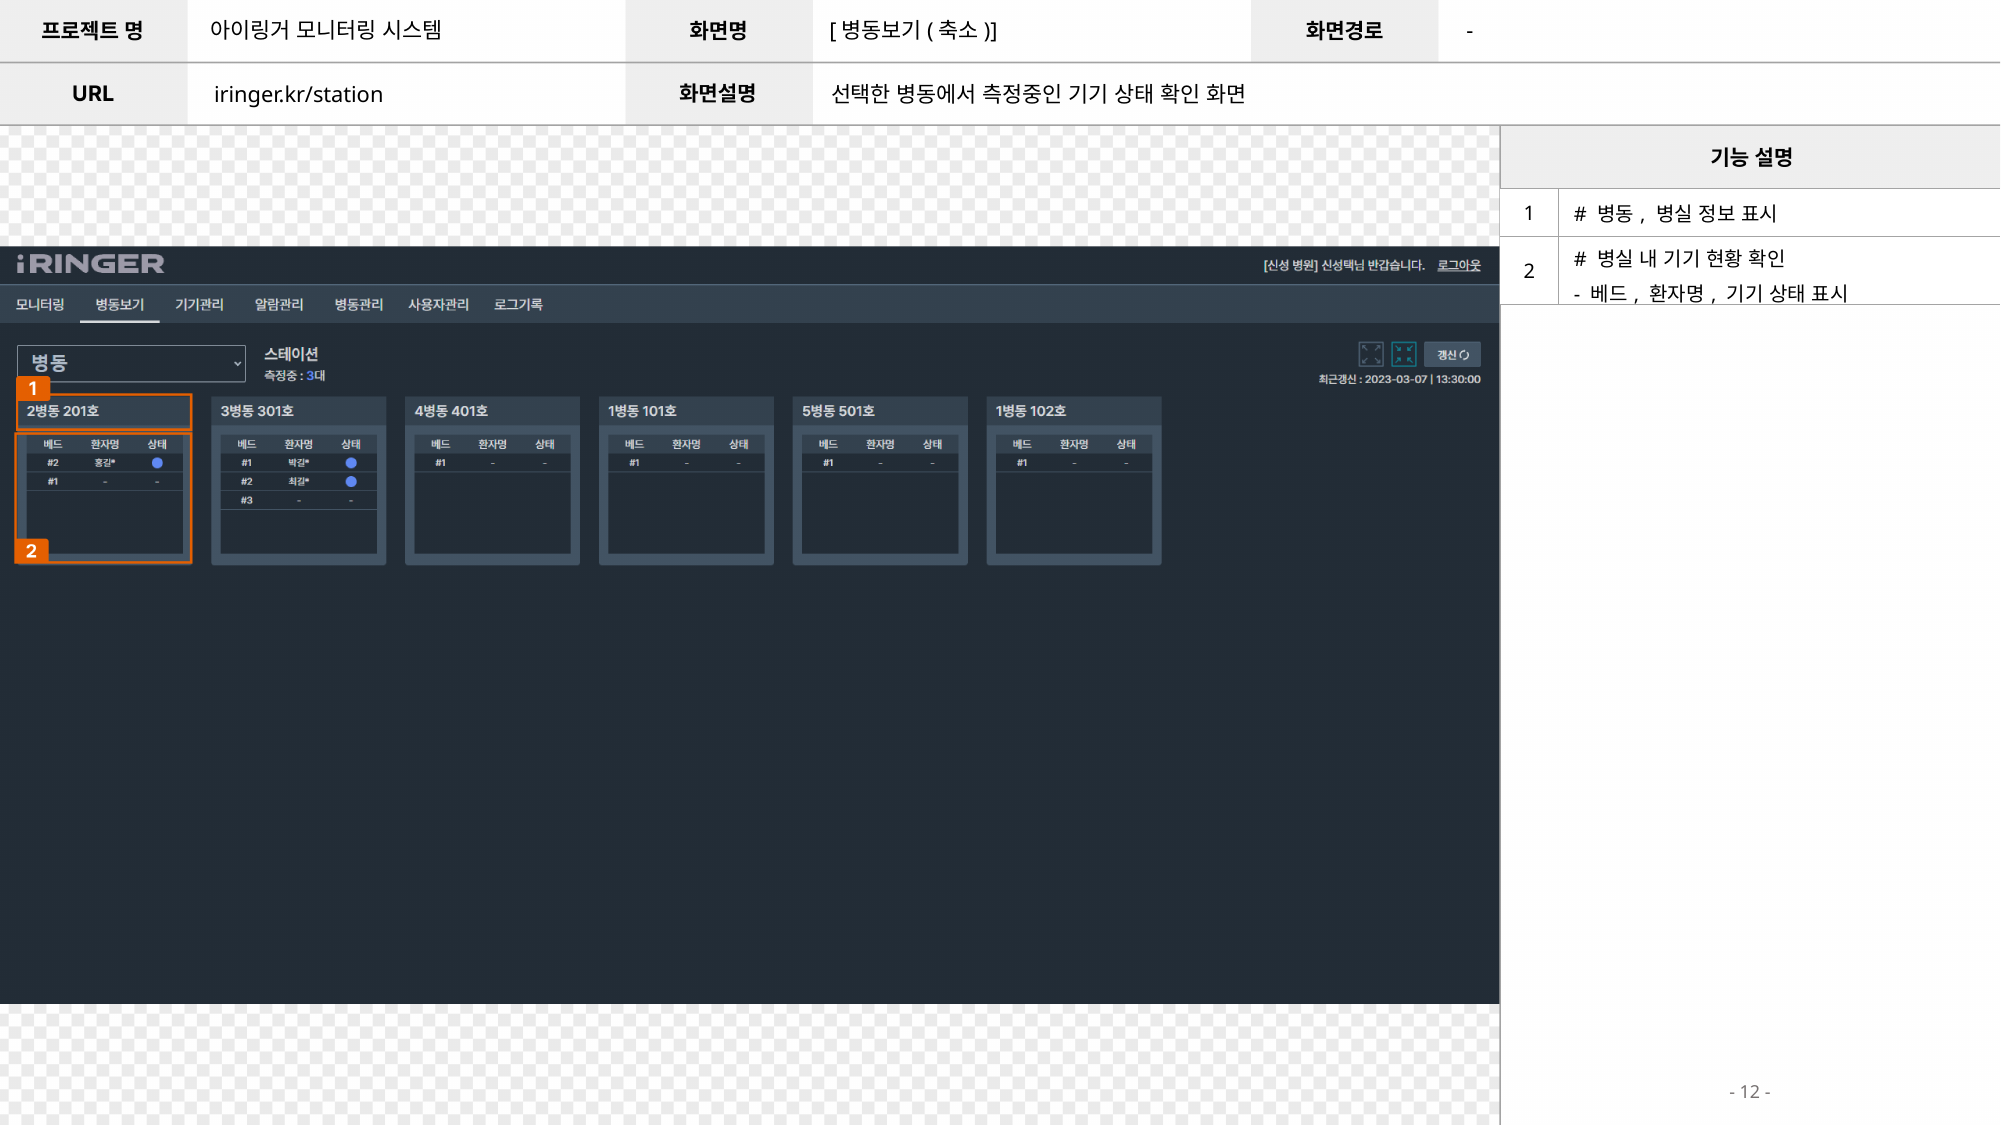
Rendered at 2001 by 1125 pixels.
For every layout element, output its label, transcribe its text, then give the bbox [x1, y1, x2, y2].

text_box - [1451, 9, 1489, 51]
table_cell # 병실 내 기기 현황 확인 - 베드, 환자명, 기기 상태 표시 [1559, 237, 2000, 304]
picture [0, 0, 2001, 1125]
text_box 선택한 병동에서 측정중인 기기 상태 확인 화면 [816, 72, 1262, 114]
table_header # 병동, 병실 정보 표시 [1559, 189, 2000, 236]
text_box 아이링거 모니터링 시스템 [195, 9, 458, 51]
table_cell 2 [1500, 237, 1558, 304]
text_box iringer.kr/station [199, 72, 399, 114]
text_box - 12 - [1500, 1072, 2000, 1109]
text_box [병동보기(축소)] [814, 9, 1013, 51]
table_header 1 [1500, 189, 1558, 236]
